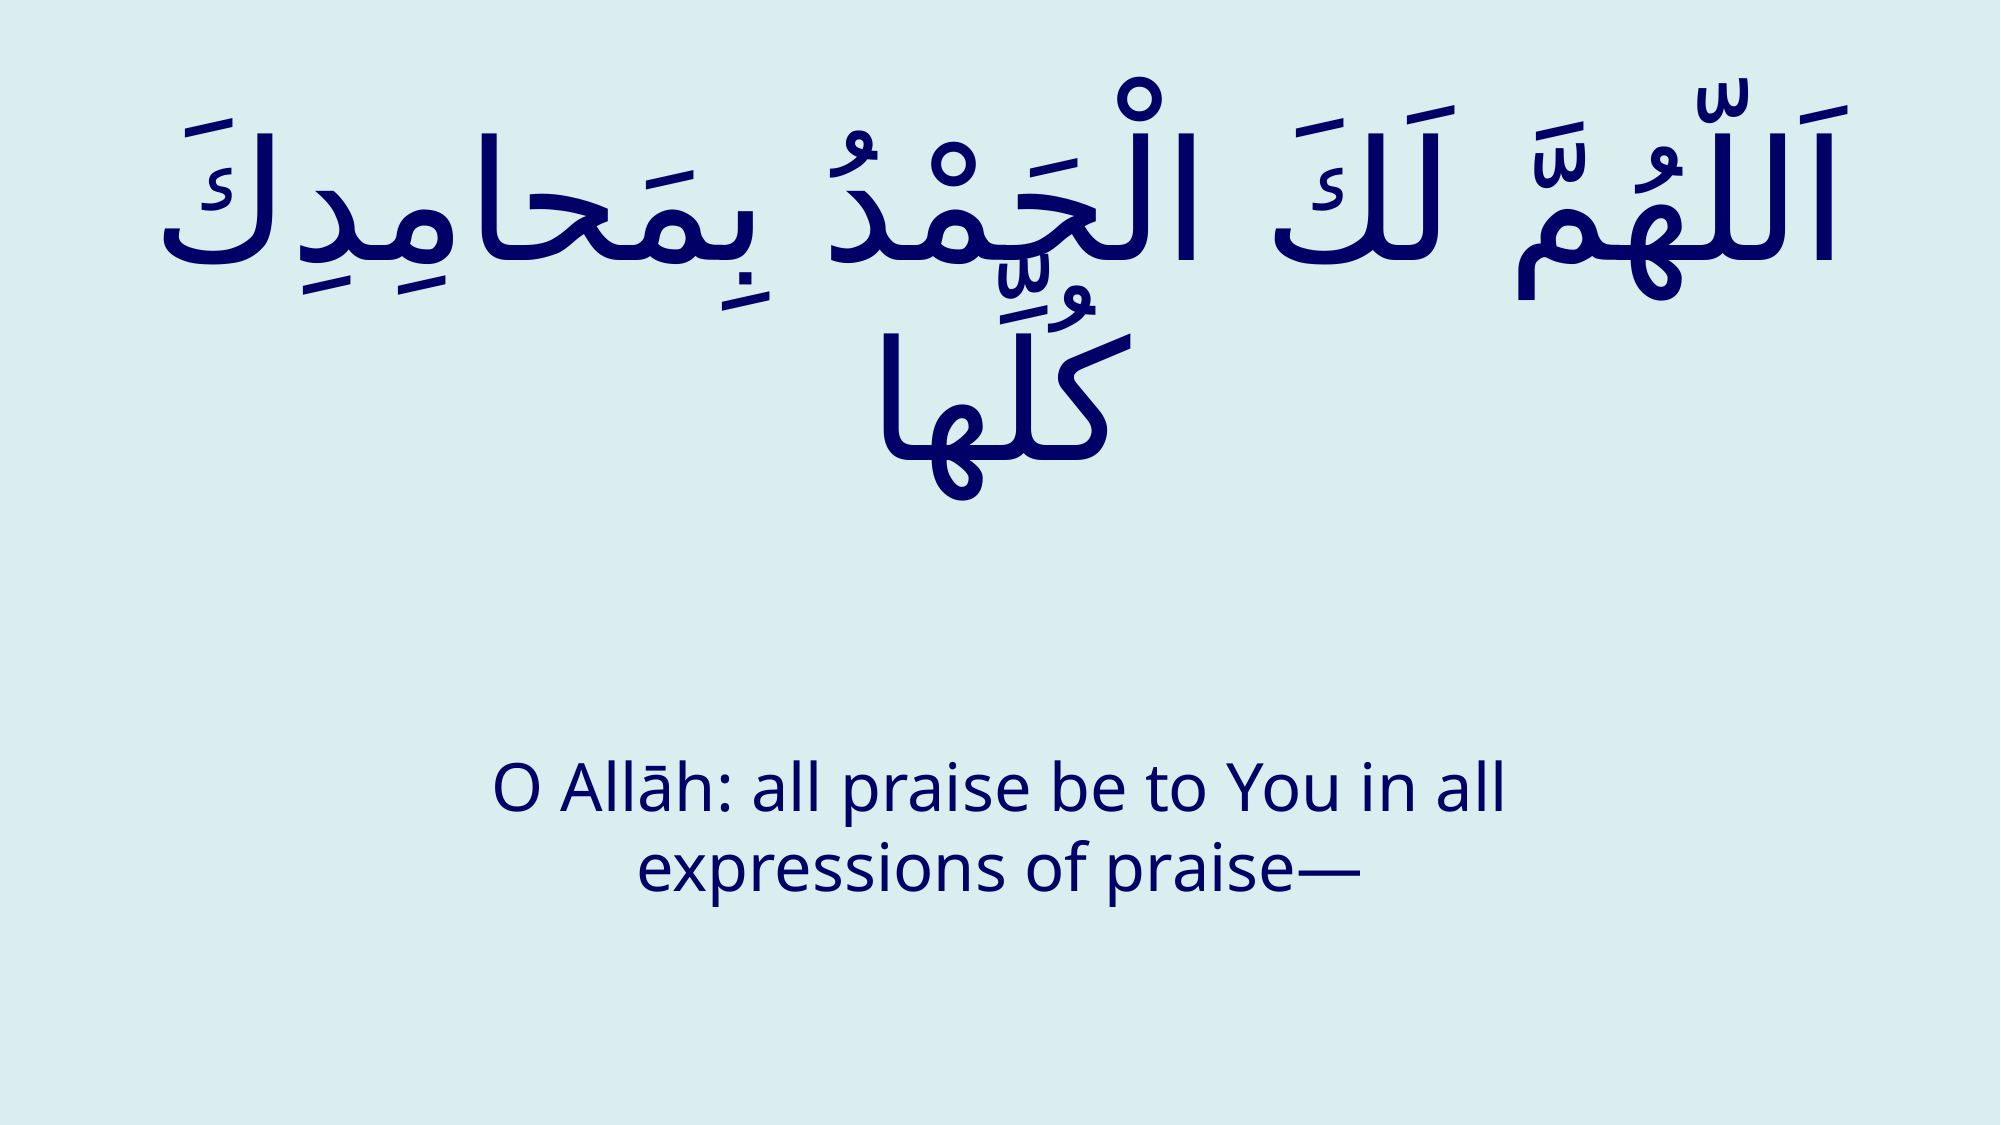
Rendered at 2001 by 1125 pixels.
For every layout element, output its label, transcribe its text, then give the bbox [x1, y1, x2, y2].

title اَللّهُمَّ لَكَ الْحَمْدُ بِمَحامِدِكَ كُلِّها [0, 200, 2000, 388]
list O Allāh: all praise be to You in all expressions of praise— [356, 737, 1644, 1050]
